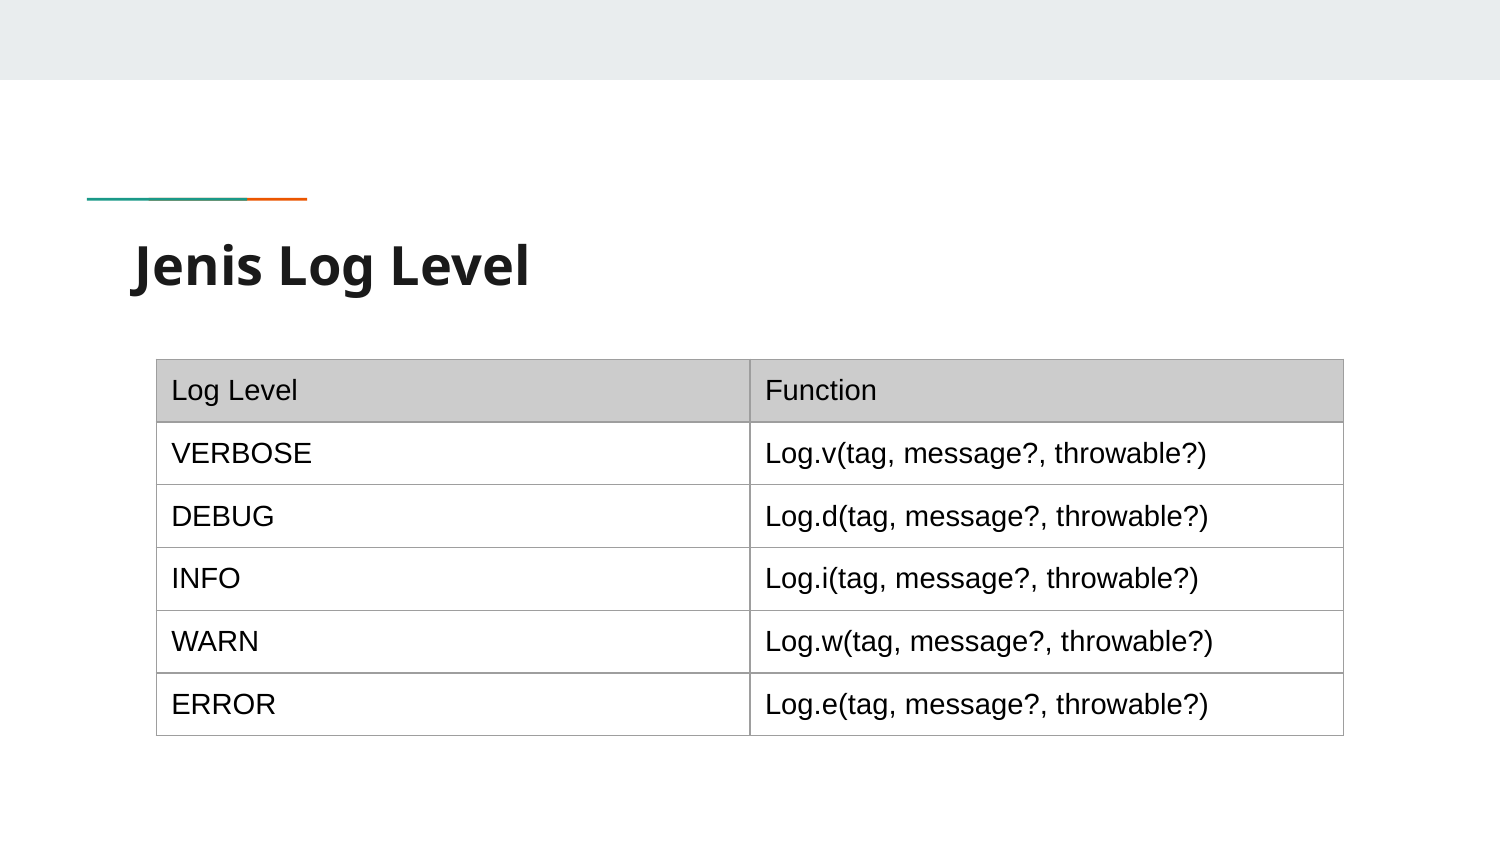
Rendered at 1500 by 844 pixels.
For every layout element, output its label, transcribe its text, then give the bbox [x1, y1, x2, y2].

table_cell Log.w(tag, message?, throwable?) [751, 611, 1343, 672]
table_header Log Level [157, 360, 749, 421]
table_cell Log.i(tag, message?, throwable?) [751, 548, 1343, 610]
table_cell DEBUG [157, 485, 749, 547]
table_cell Log.e(tag, message?, throwable?) [751, 674, 1343, 735]
table_cell WARN [157, 611, 749, 672]
title Jenis Log Level [119, 216, 1381, 305]
table_cell INFO [157, 548, 749, 610]
table_header Function [751, 360, 1343, 421]
table_cell VERBOSE [157, 423, 749, 484]
table_cell ERROR [157, 674, 749, 735]
table_cell Log.d(tag, message?, throwable?) [751, 485, 1343, 547]
table_cell Log.v(tag, message?, throwable?) [751, 423, 1343, 484]
